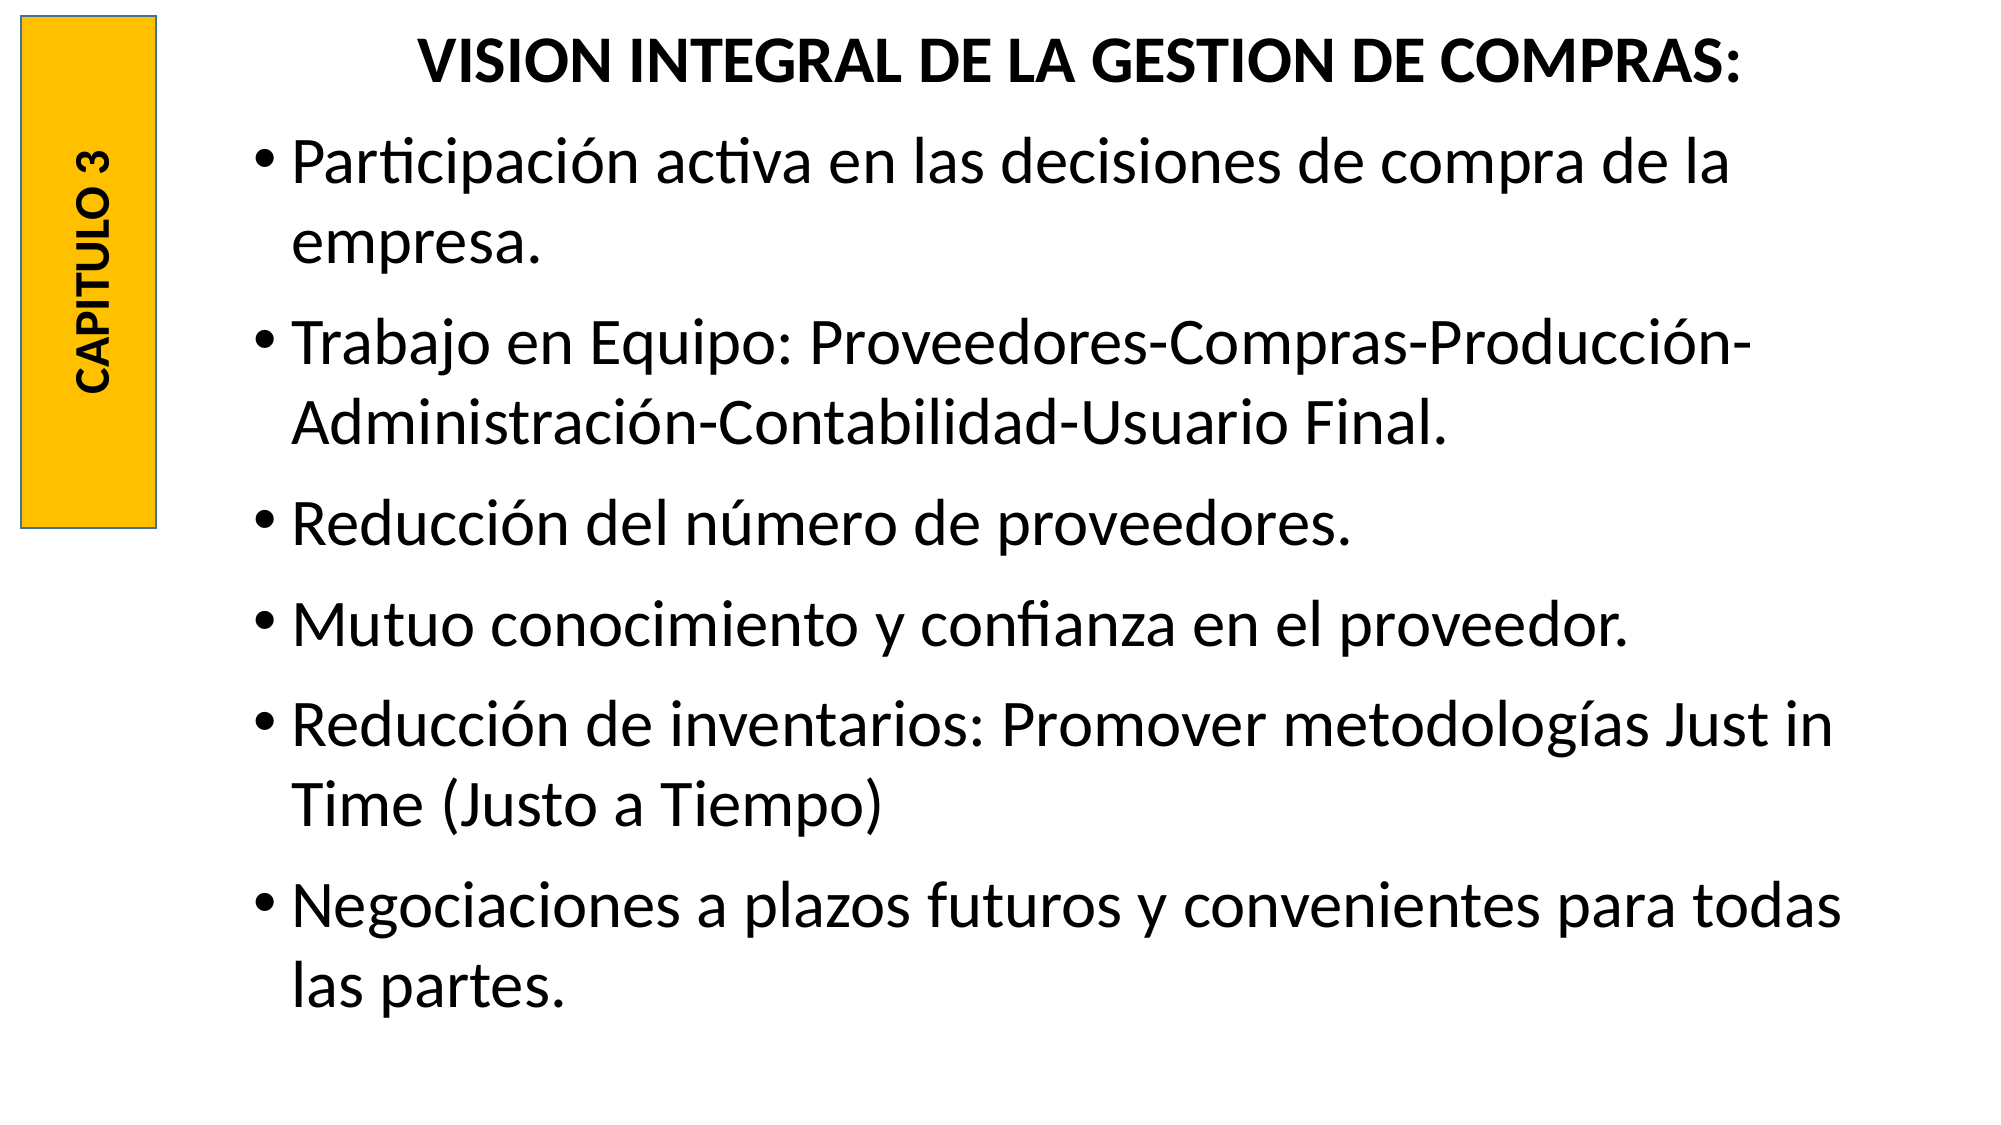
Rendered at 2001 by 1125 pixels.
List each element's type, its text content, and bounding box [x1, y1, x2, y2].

text_box VISION INTEGRAL DE LA GESTION DE COMPRAS: Participación activa en las decisiones de compra de la empresa. Trabajo en Equipo: Proveedores-Compras-Producción-Administración-Contabilidad-Usuario Final. Reducción del número de proveedores. Mutuo conocimiento y confianza en el proveedor. Reducción de inventarios: Promover metodologías Just in Time (Justo a Tiempo) Negociaciones a plazos futuros y convenientes para todas las partes. [238, 8, 1923, 1114]
text_box CAPITULO 3 [20, 15, 157, 529]
